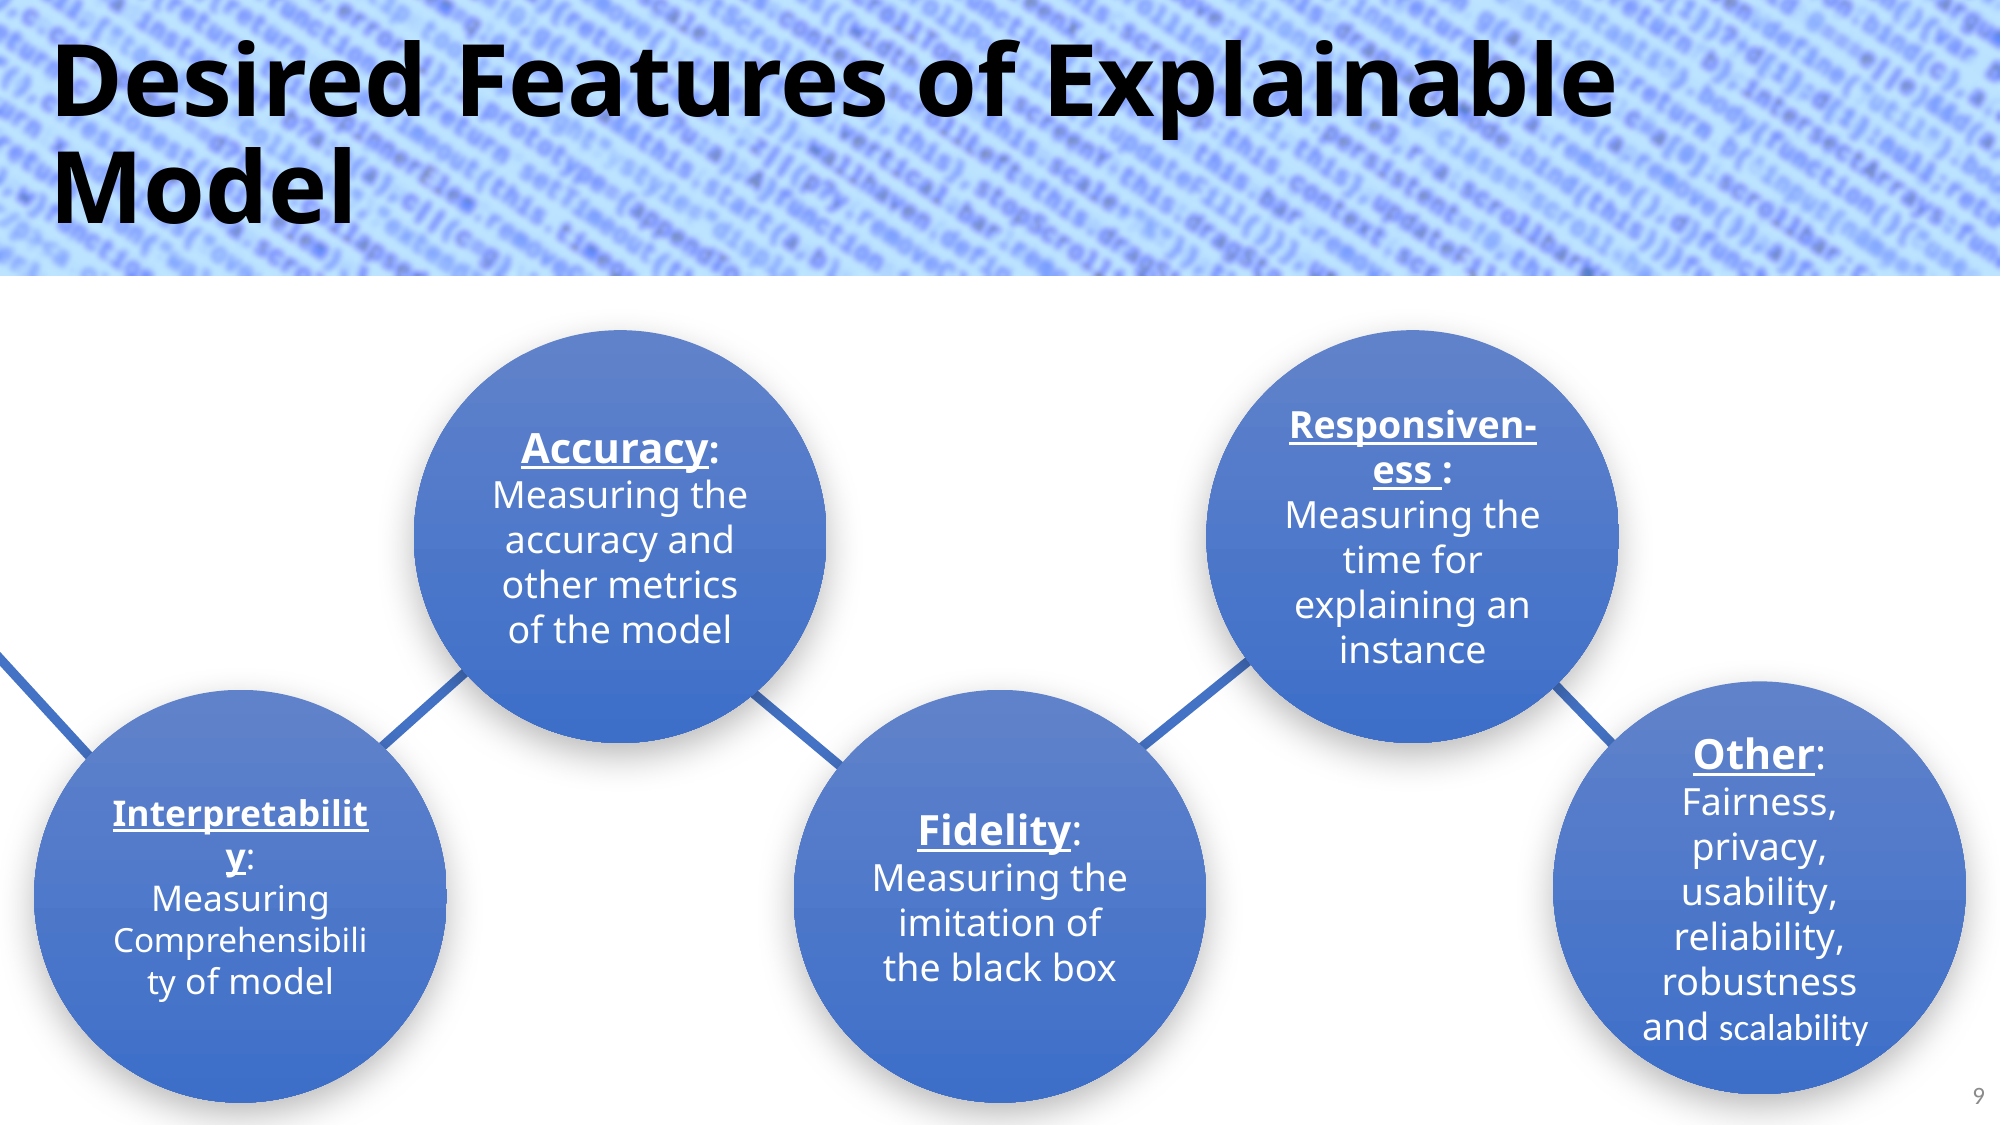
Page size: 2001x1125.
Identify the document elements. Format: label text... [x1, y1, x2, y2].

text_box Responsiven-ess : Measuring the time for explaining an instance [1206, 330, 1620, 743]
text_box Other: Fairness, privacy, usability, reliability, robustness and scalability [1553, 681, 1966, 1064]
text_box Interpretability: Measuring Comprehensibility of model [34, 897, 447, 1103]
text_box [0, 562, 214, 897]
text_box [1411, 536, 1760, 897]
text_box Accuracy: Measuring the accuracy and other metrics of the model [413, 330, 827, 742]
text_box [214, 562, 589, 897]
picture [0, 0, 2000, 276]
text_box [597, 562, 965, 871]
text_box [967, 536, 1403, 888]
text_box Fidelity: Measuring the imitation of the black box [793, 692, 1207, 1103]
slide_number 9 [1550, 1064, 2000, 1124]
